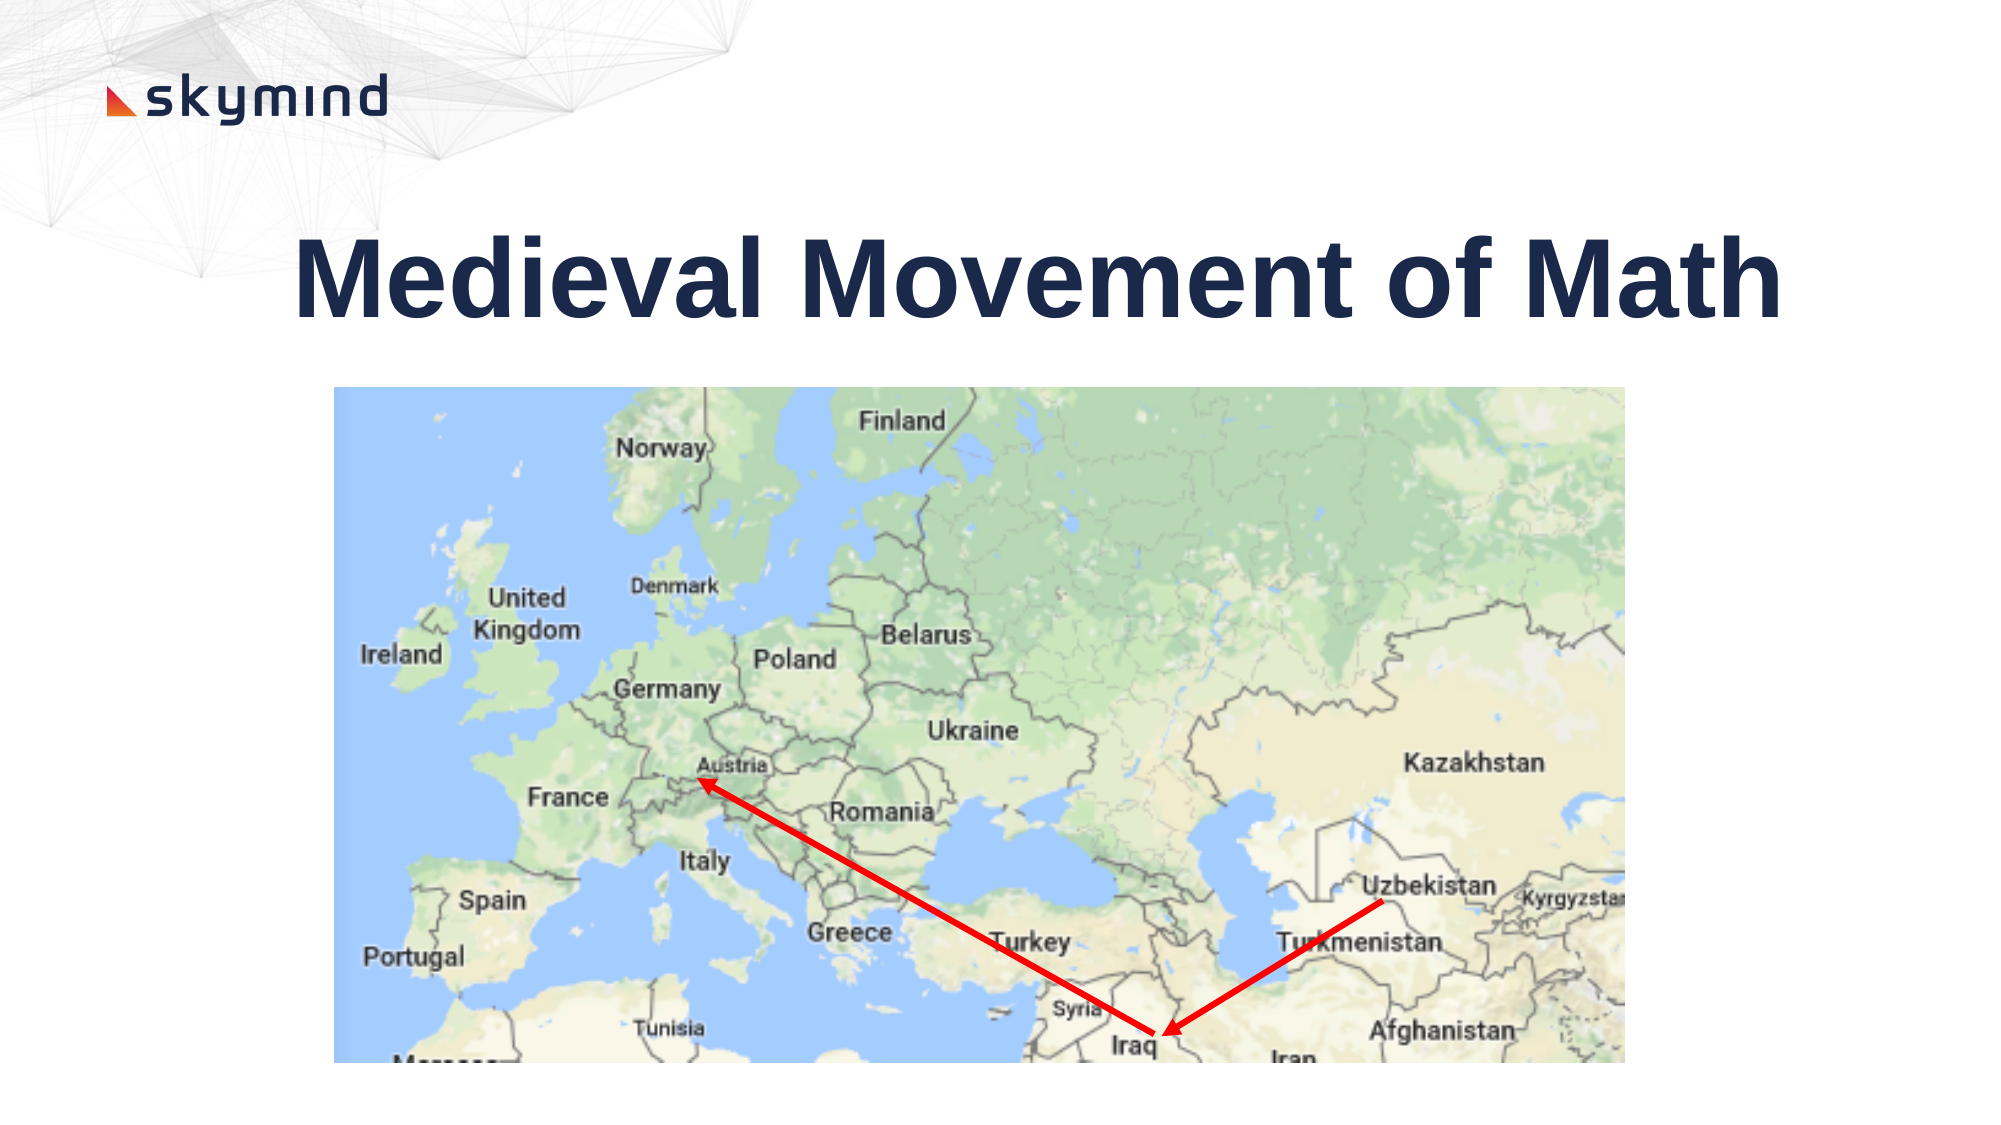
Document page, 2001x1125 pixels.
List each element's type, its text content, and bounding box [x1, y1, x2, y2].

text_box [1161, 900, 1384, 1037]
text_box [696, 777, 1155, 1035]
text_box Medieval Movement of Math [142, 198, 1936, 349]
picture [0, 0, 1625, 1125]
